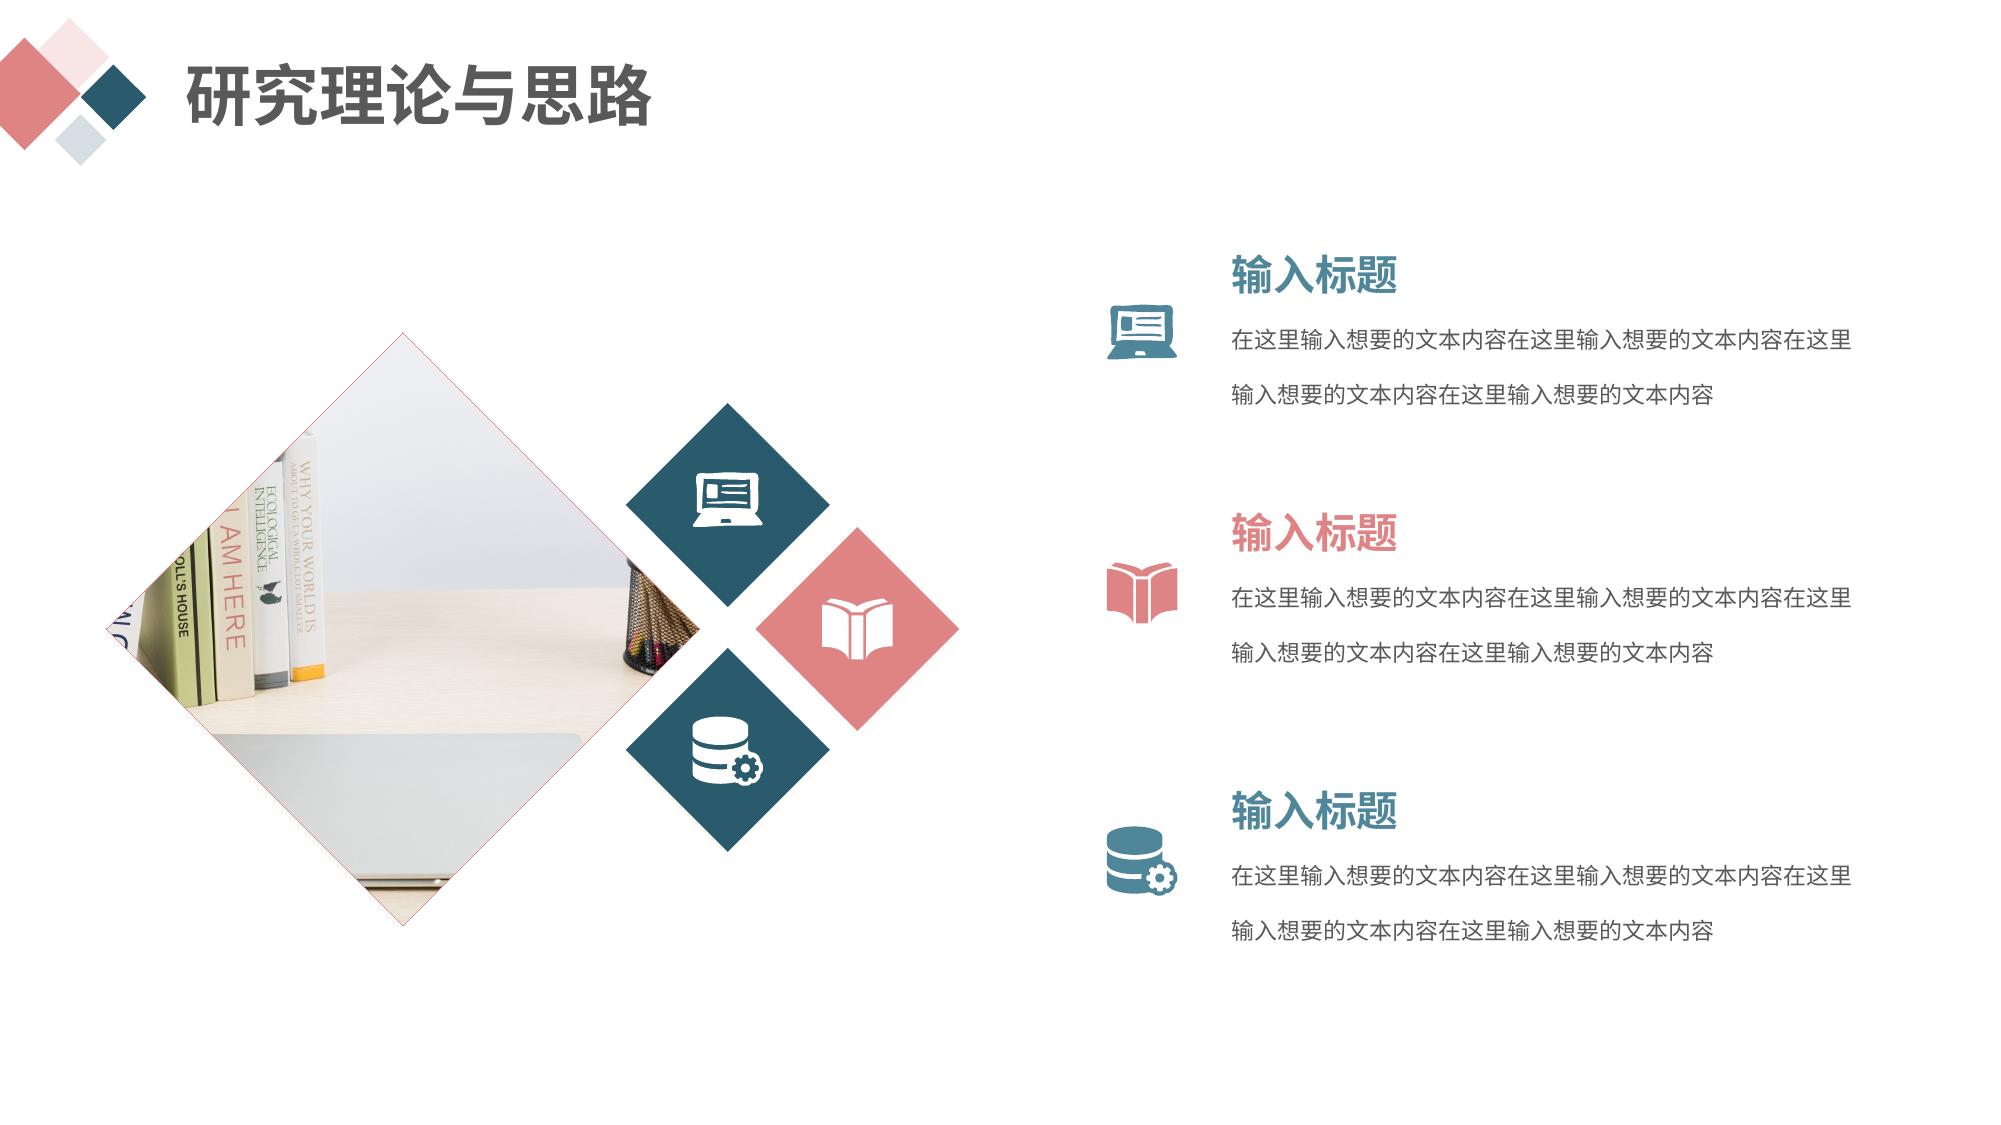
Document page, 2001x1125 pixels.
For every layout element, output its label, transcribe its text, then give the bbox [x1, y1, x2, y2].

text_box [1150, 568, 1178, 623]
text_box 输入标题 [1216, 457, 1867, 548]
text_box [0, 17, 147, 166]
text_box 在这里输入想要的文本内容在这里输入想要的文本内容在这里输入想要的文本内容在这里输入想要的文本内容 [1216, 290, 1888, 417]
text_box [1106, 826, 1163, 855]
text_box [106, 332, 960, 926]
text_box 输入标题 [1216, 199, 1867, 290]
text_box 输入标题 [1216, 735, 1867, 826]
text_box [1106, 850, 1178, 896]
text_box [1107, 304, 1178, 360]
text_box 研究理论与思路 [171, 45, 836, 141]
text_box [1106, 568, 1134, 624]
text_box [1136, 579, 1149, 624]
text_box 在这里输入想要的文本内容在这里输入想要的文本内容在这里输入想要的文本内容在这里输入想要的文本内容 [1216, 826, 1888, 953]
text_box 在这里输入想要的文本内容在这里输入想要的文本内容在这里输入想要的文本内容在这里输入想要的文本内容 [1216, 548, 1888, 675]
text_box [1111, 562, 1173, 577]
